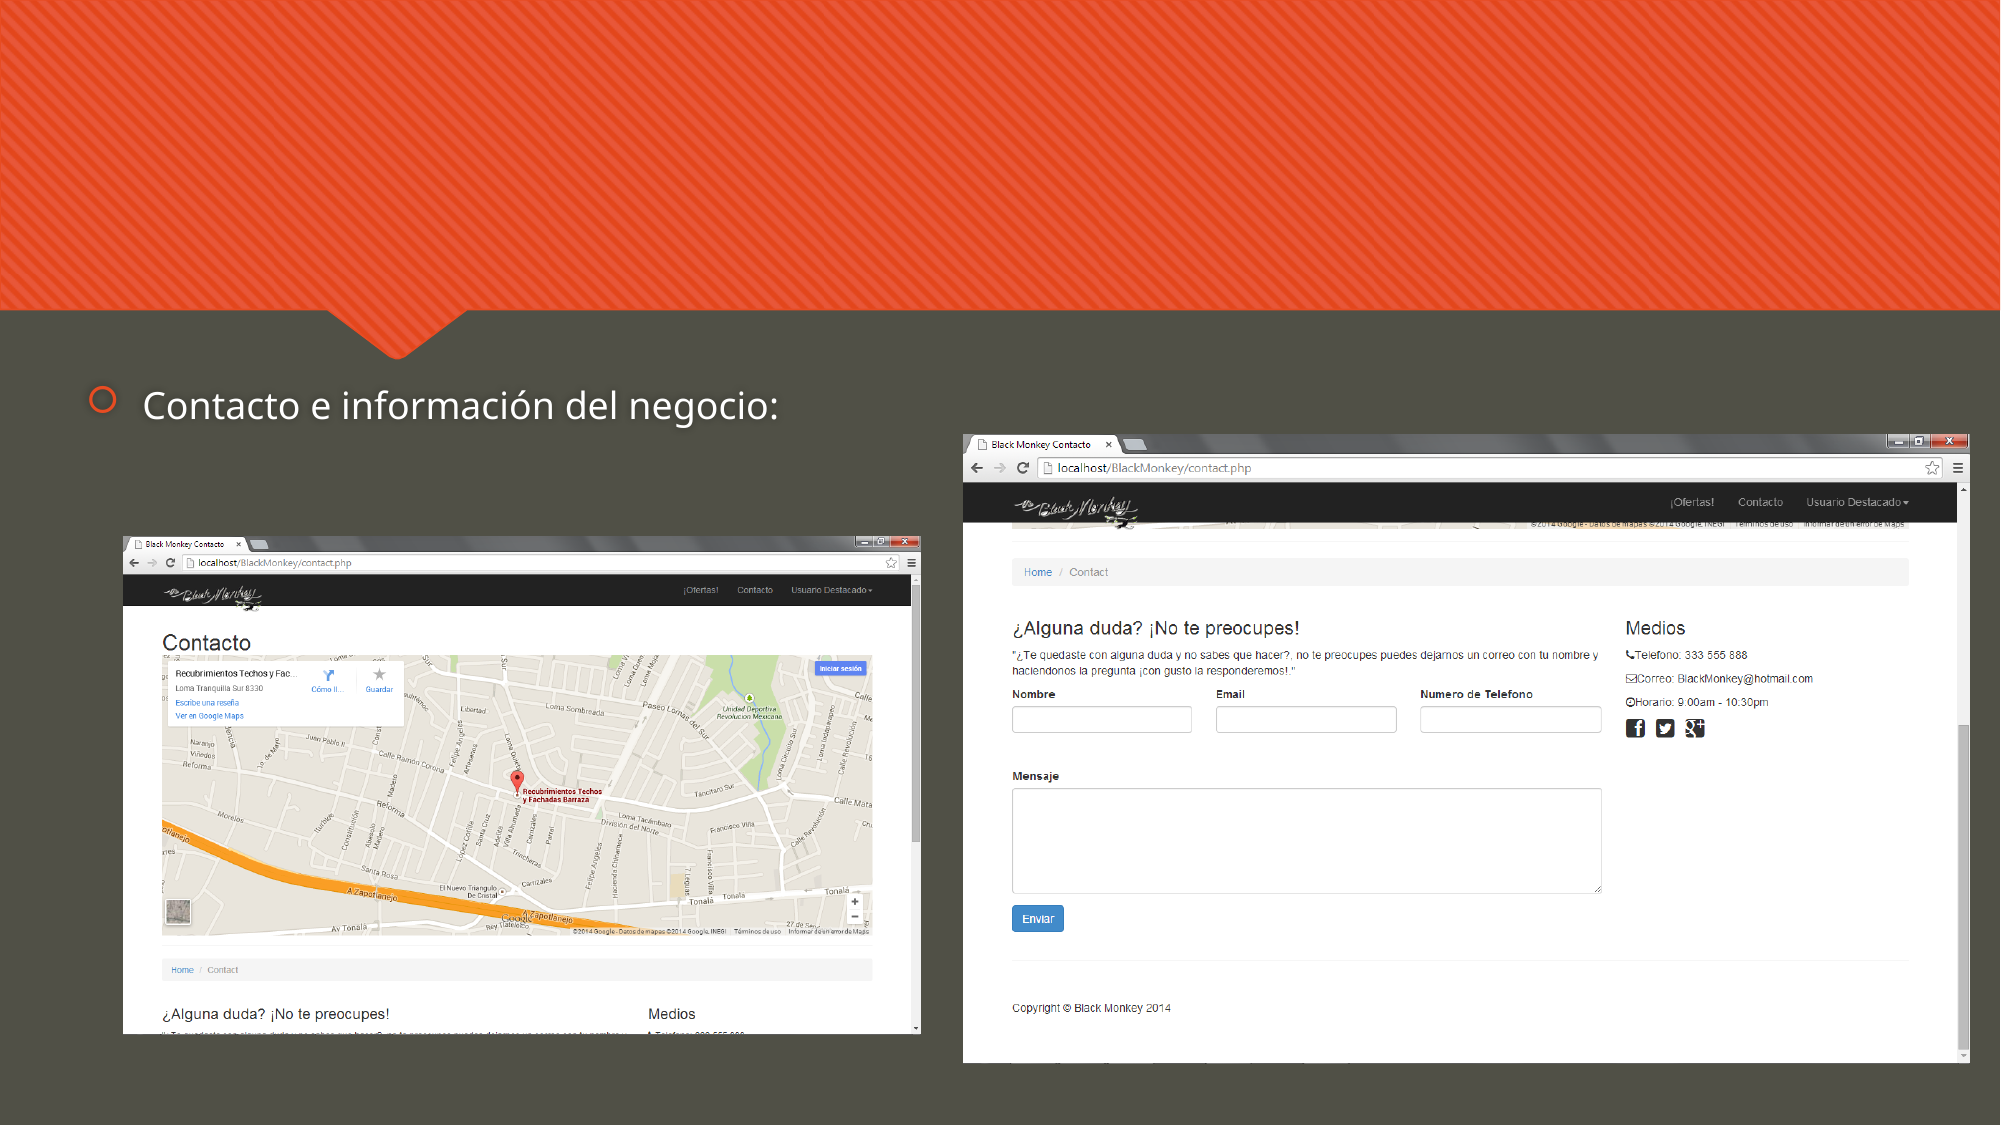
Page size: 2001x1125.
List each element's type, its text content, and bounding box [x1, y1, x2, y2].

list Contacto e información del negocio: [70, 60, 1539, 749]
picture [963, 434, 1971, 1064]
picture [122, 535, 921, 1035]
